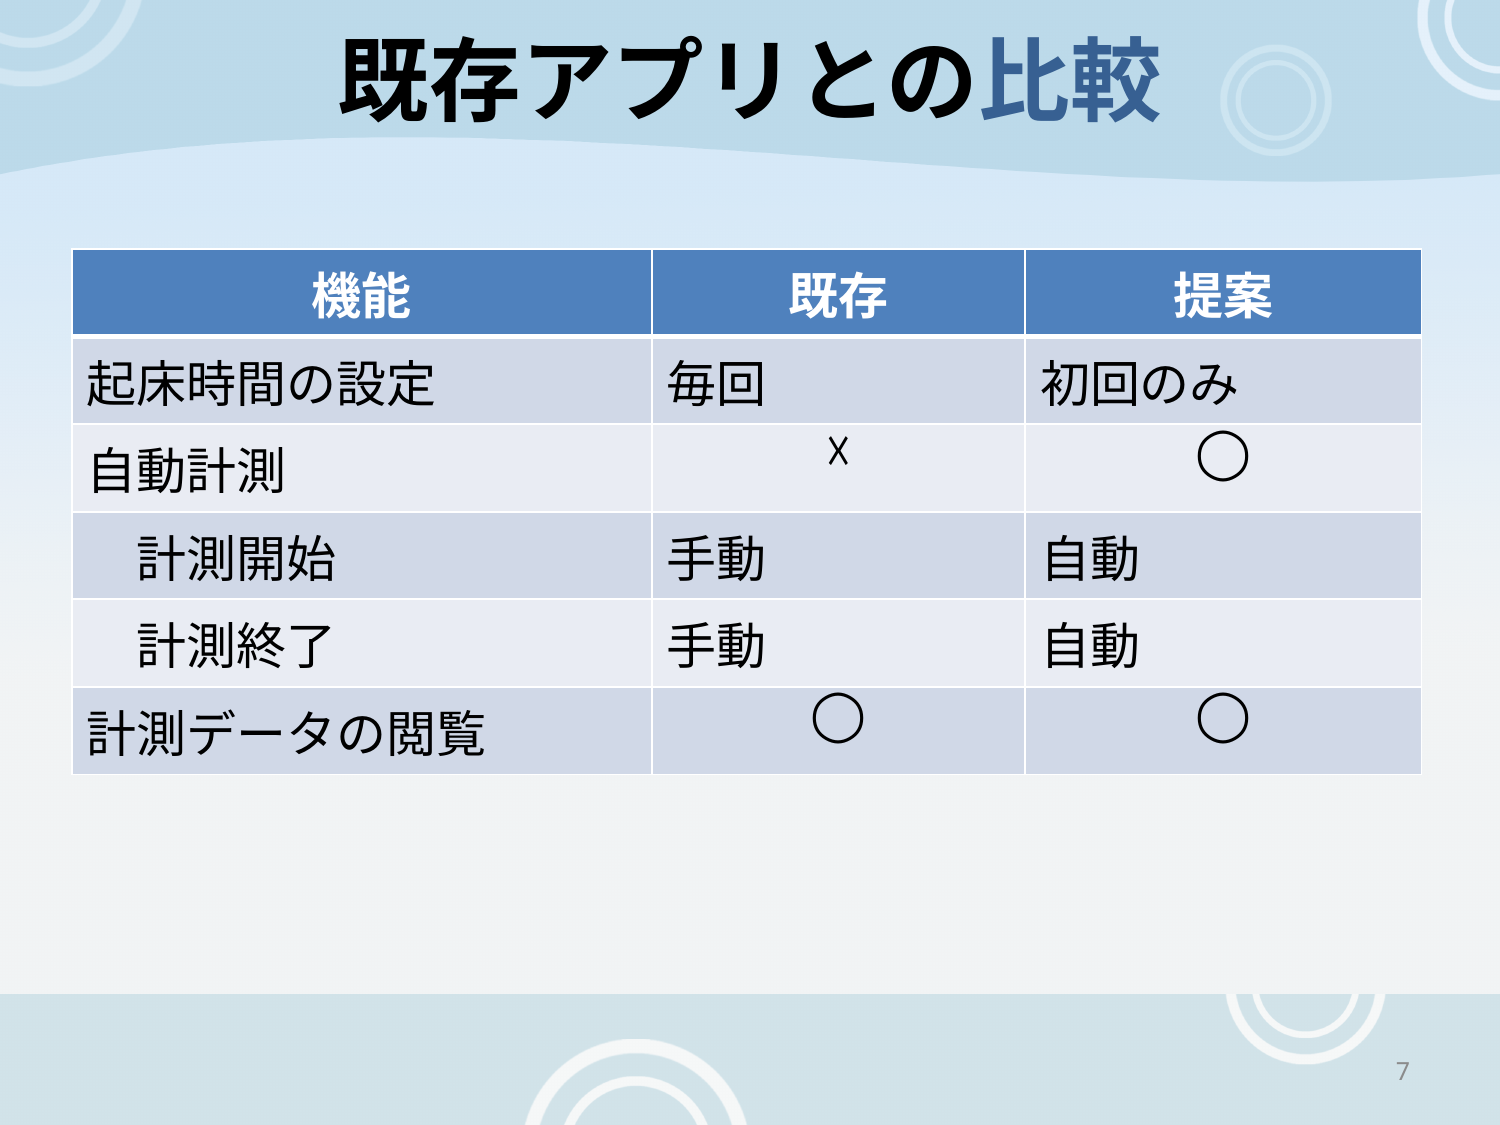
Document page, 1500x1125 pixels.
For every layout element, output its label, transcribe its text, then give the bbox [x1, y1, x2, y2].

table_header 既存 [653, 250, 1024, 334]
table_cell ◯ [653, 688, 1024, 774]
table_cell 自動 [1026, 600, 1421, 686]
table_cell ☓ [653, 425, 1024, 511]
picture [0, 0, 1500, 1125]
table_cell ◯ [1026, 425, 1421, 511]
title 既存アプリとの比較 [75, 0, 1425, 173]
table_cell 計測開始 [73, 513, 651, 598]
slide_number 7 [1074, 1042, 1425, 1103]
table_cell 計測データの閲覧 [73, 688, 651, 774]
table_cell 起床時間の設定 [73, 339, 651, 423]
table_header 提案 [1026, 250, 1421, 334]
table_cell 手動 [653, 600, 1024, 686]
table_cell ◯ [1026, 688, 1421, 774]
table_cell 自動計測 [73, 425, 651, 511]
table_cell 計測終了 [73, 600, 651, 686]
table_header 機能 [73, 250, 651, 334]
table_cell 初回のみ [1026, 339, 1421, 423]
table_cell 手動 [653, 513, 1024, 598]
table_cell 毎回 [653, 339, 1024, 423]
table_cell 自動 [1026, 513, 1421, 598]
